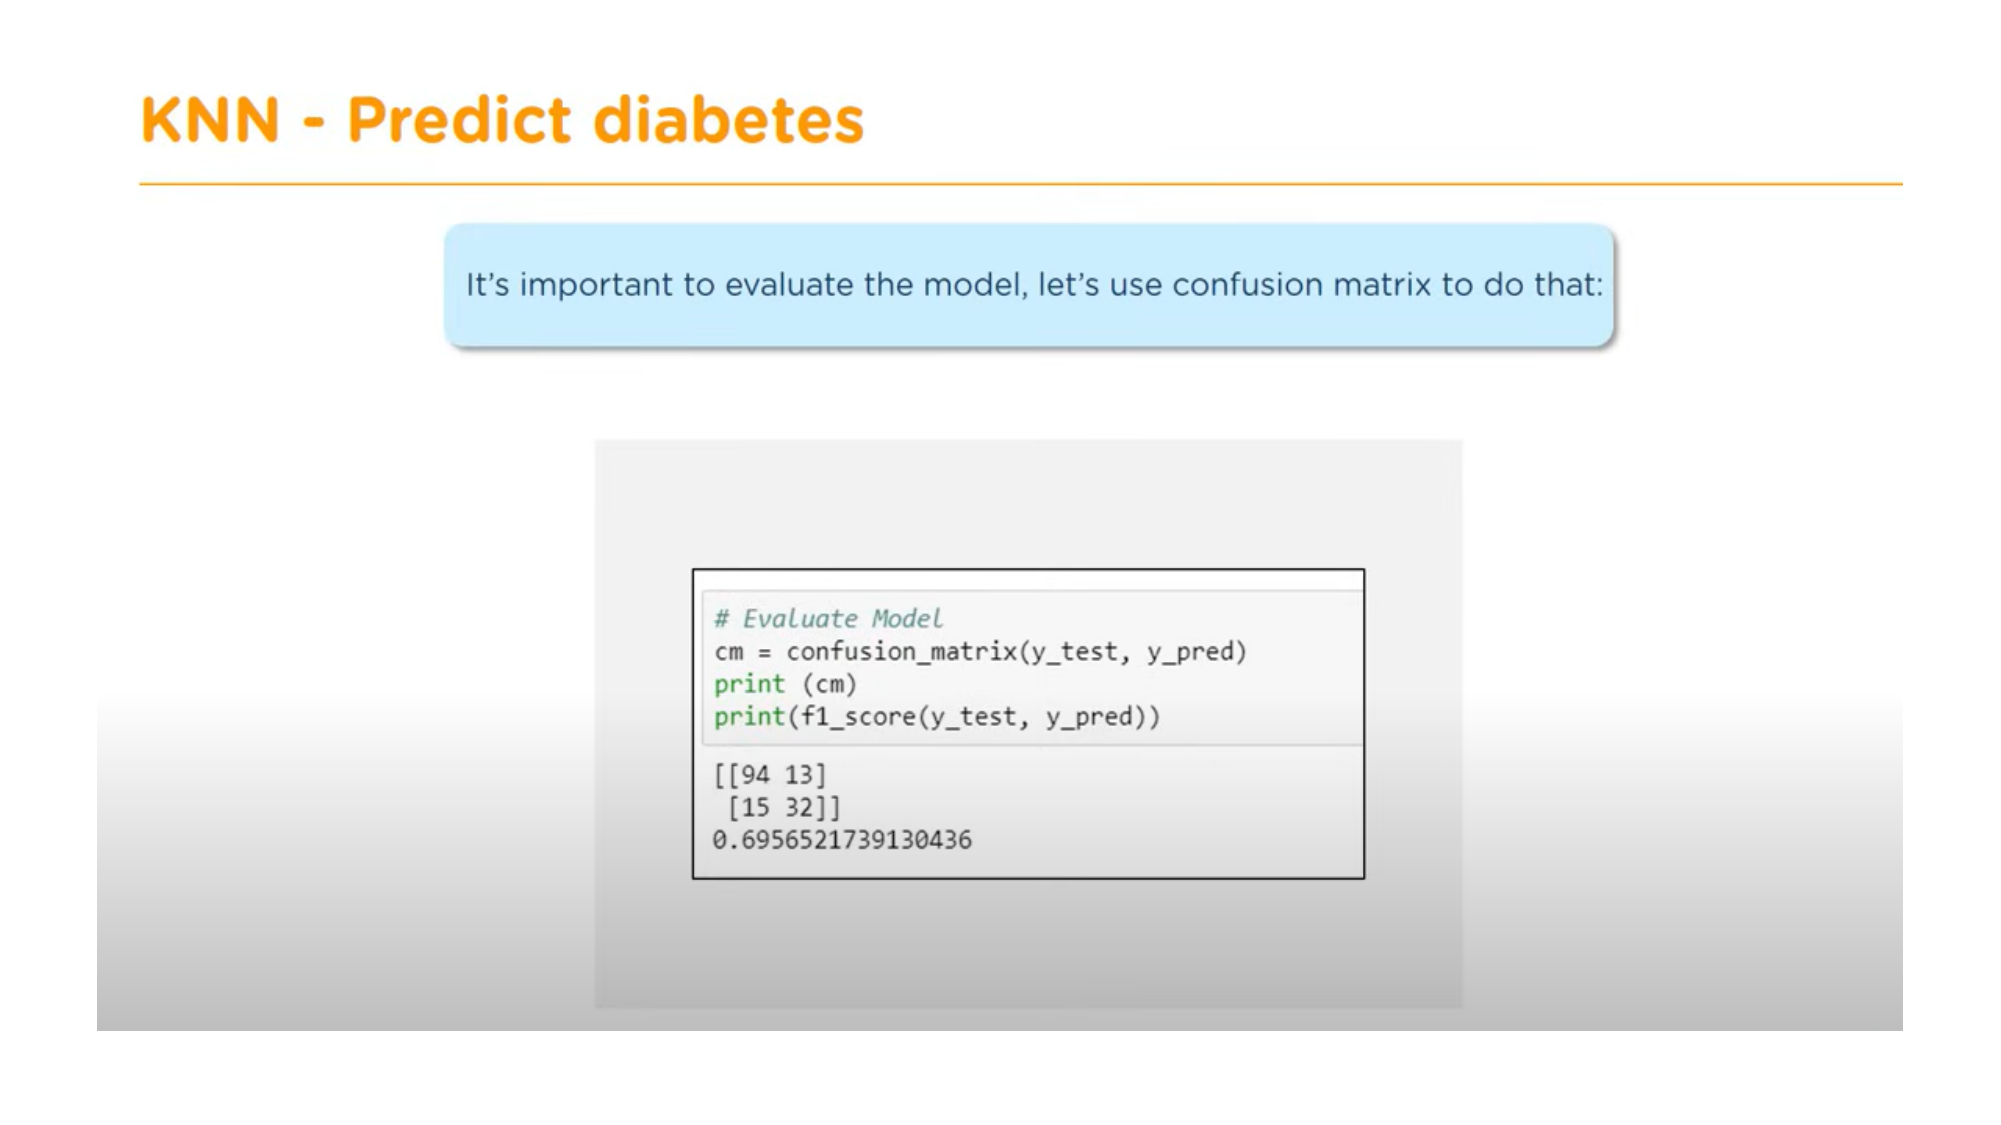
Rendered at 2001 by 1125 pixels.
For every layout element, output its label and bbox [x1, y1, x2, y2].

picture [97, 59, 1903, 1031]
